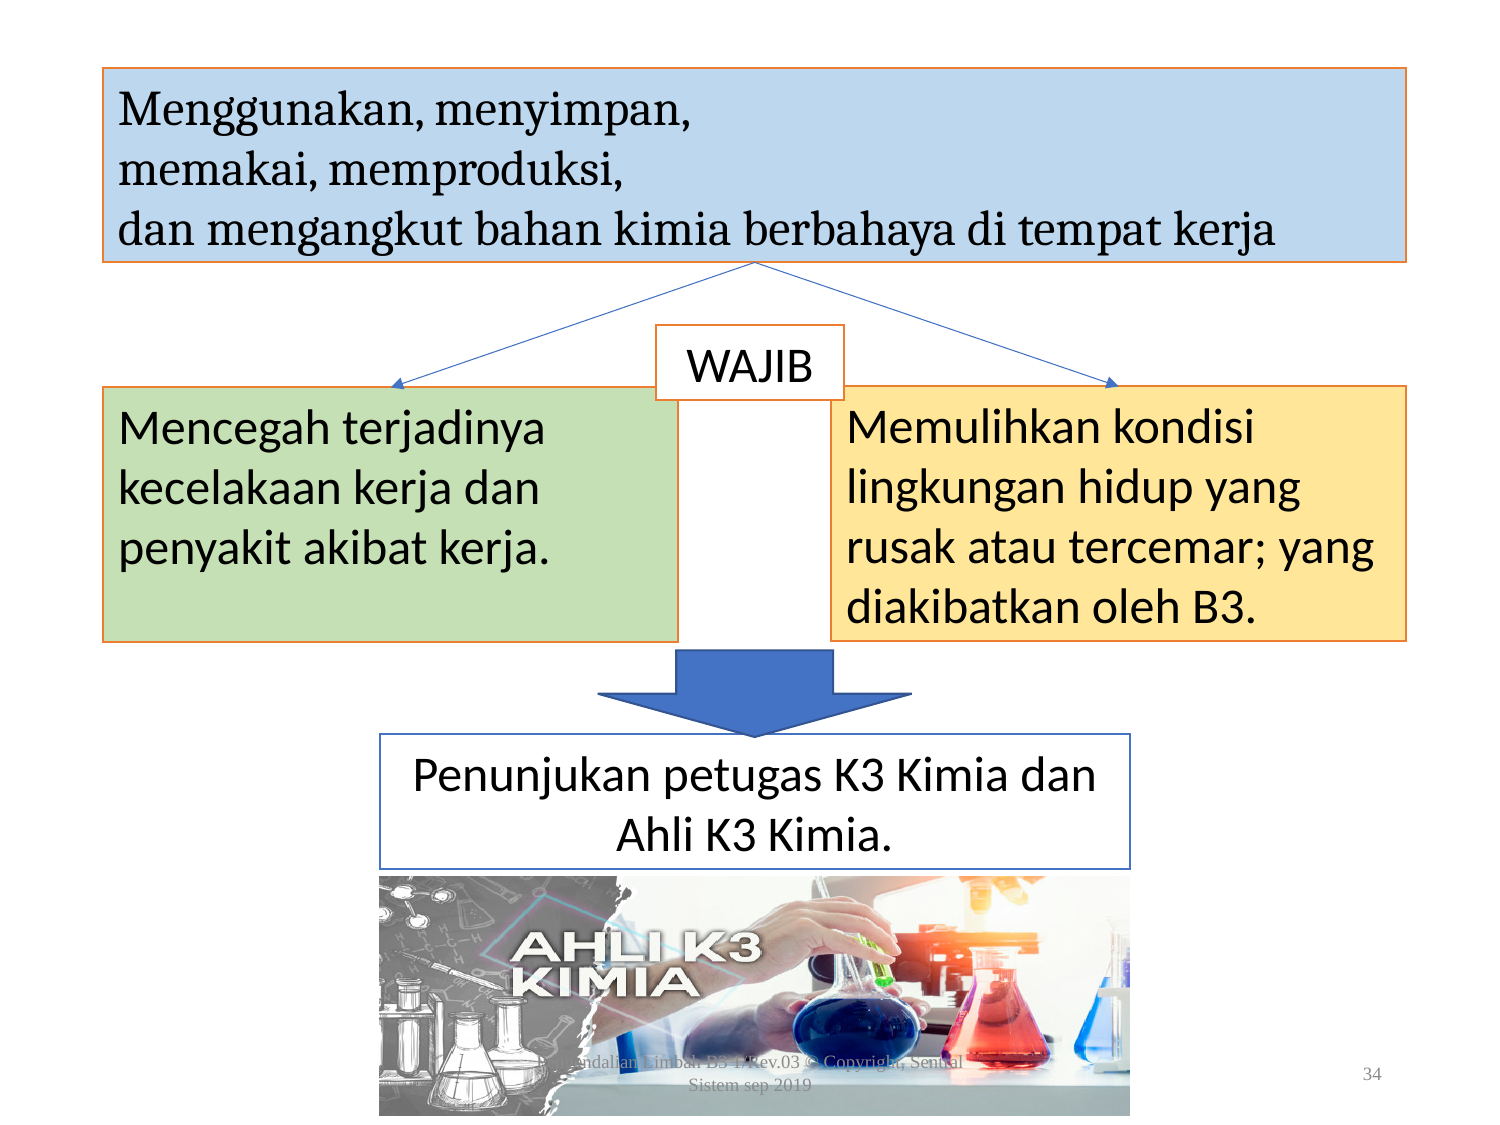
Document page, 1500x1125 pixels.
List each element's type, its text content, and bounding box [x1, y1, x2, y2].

text_box Mencegah terjadinya kecelakaan kerja dan penyakit akibat kerja. [102, 386, 679, 643]
picture [379, 876, 1130, 1116]
slide_number 34 [1130, 1042, 1397, 1103]
text_box WAJIB [655, 387, 845, 401]
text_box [390, 264, 755, 388]
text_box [754, 264, 1119, 387]
text_box Memulihkan kondisi lingkungan hidup yang rusak atau tercemar; yang diakibatkan oleh B3. [830, 385, 1407, 642]
text_box [597, 649, 913, 739]
text_box Menggunakan, menyimpan, memakai, memproduksi, dan mengangkut bahan kimia berbahaya di tempat kerja [102, 67, 1407, 263]
text_box Penunjukan petugas K3 Kimia dan Ahli K3 Kimia. [379, 733, 1131, 870]
